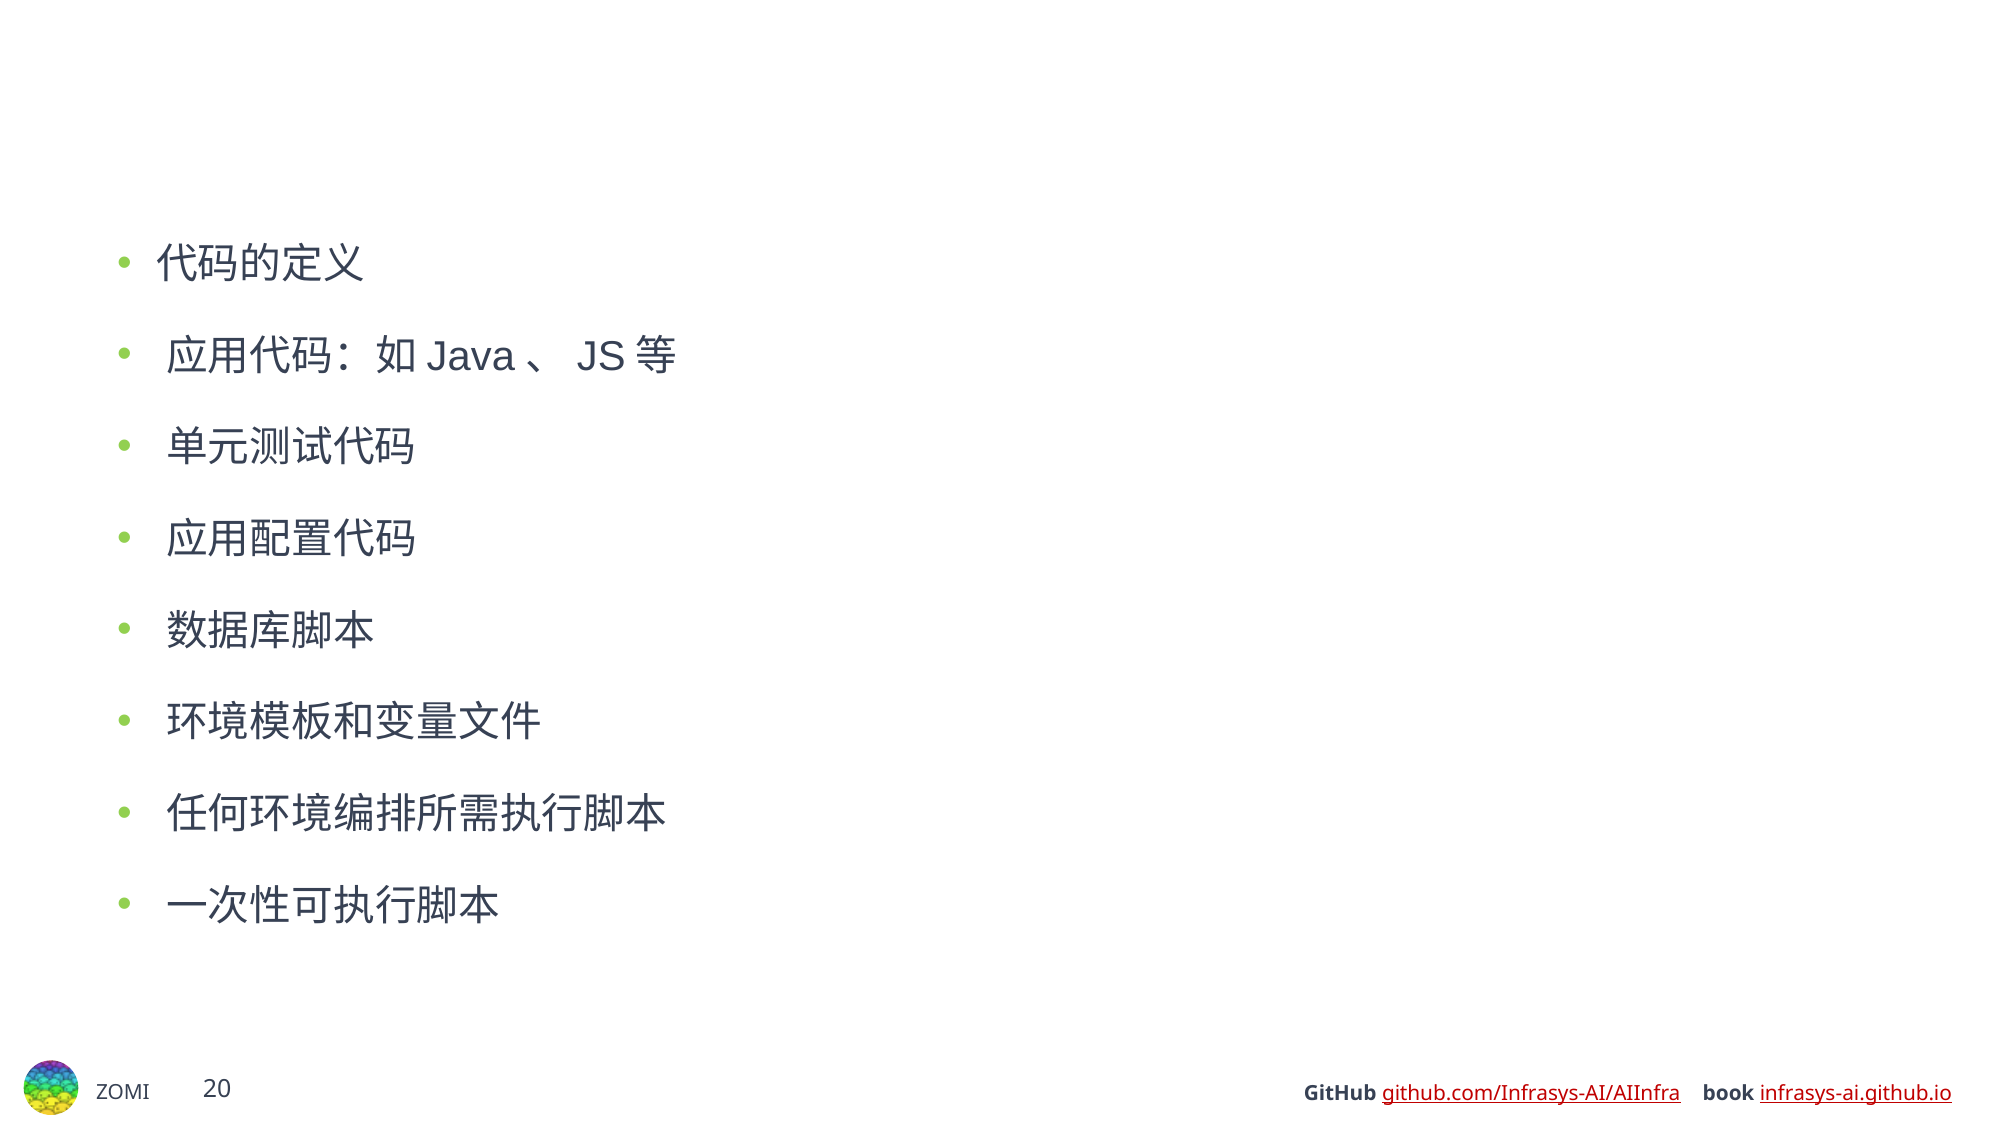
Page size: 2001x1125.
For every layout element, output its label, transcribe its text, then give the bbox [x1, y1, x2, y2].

list 代码的定义 ﻿﻿应用代码：如Java、JS等 ﻿﻿单元测试代码 ﻿﻿应用配置代码 ﻿﻿数据库脚本 ﻿﻿环境模板和变量文件 ﻿﻿任何环境编排所需执行脚本 ﻿﻿一次性可执行脚本 [102, 204, 989, 1044]
picture [23, 1060, 79, 1115]
